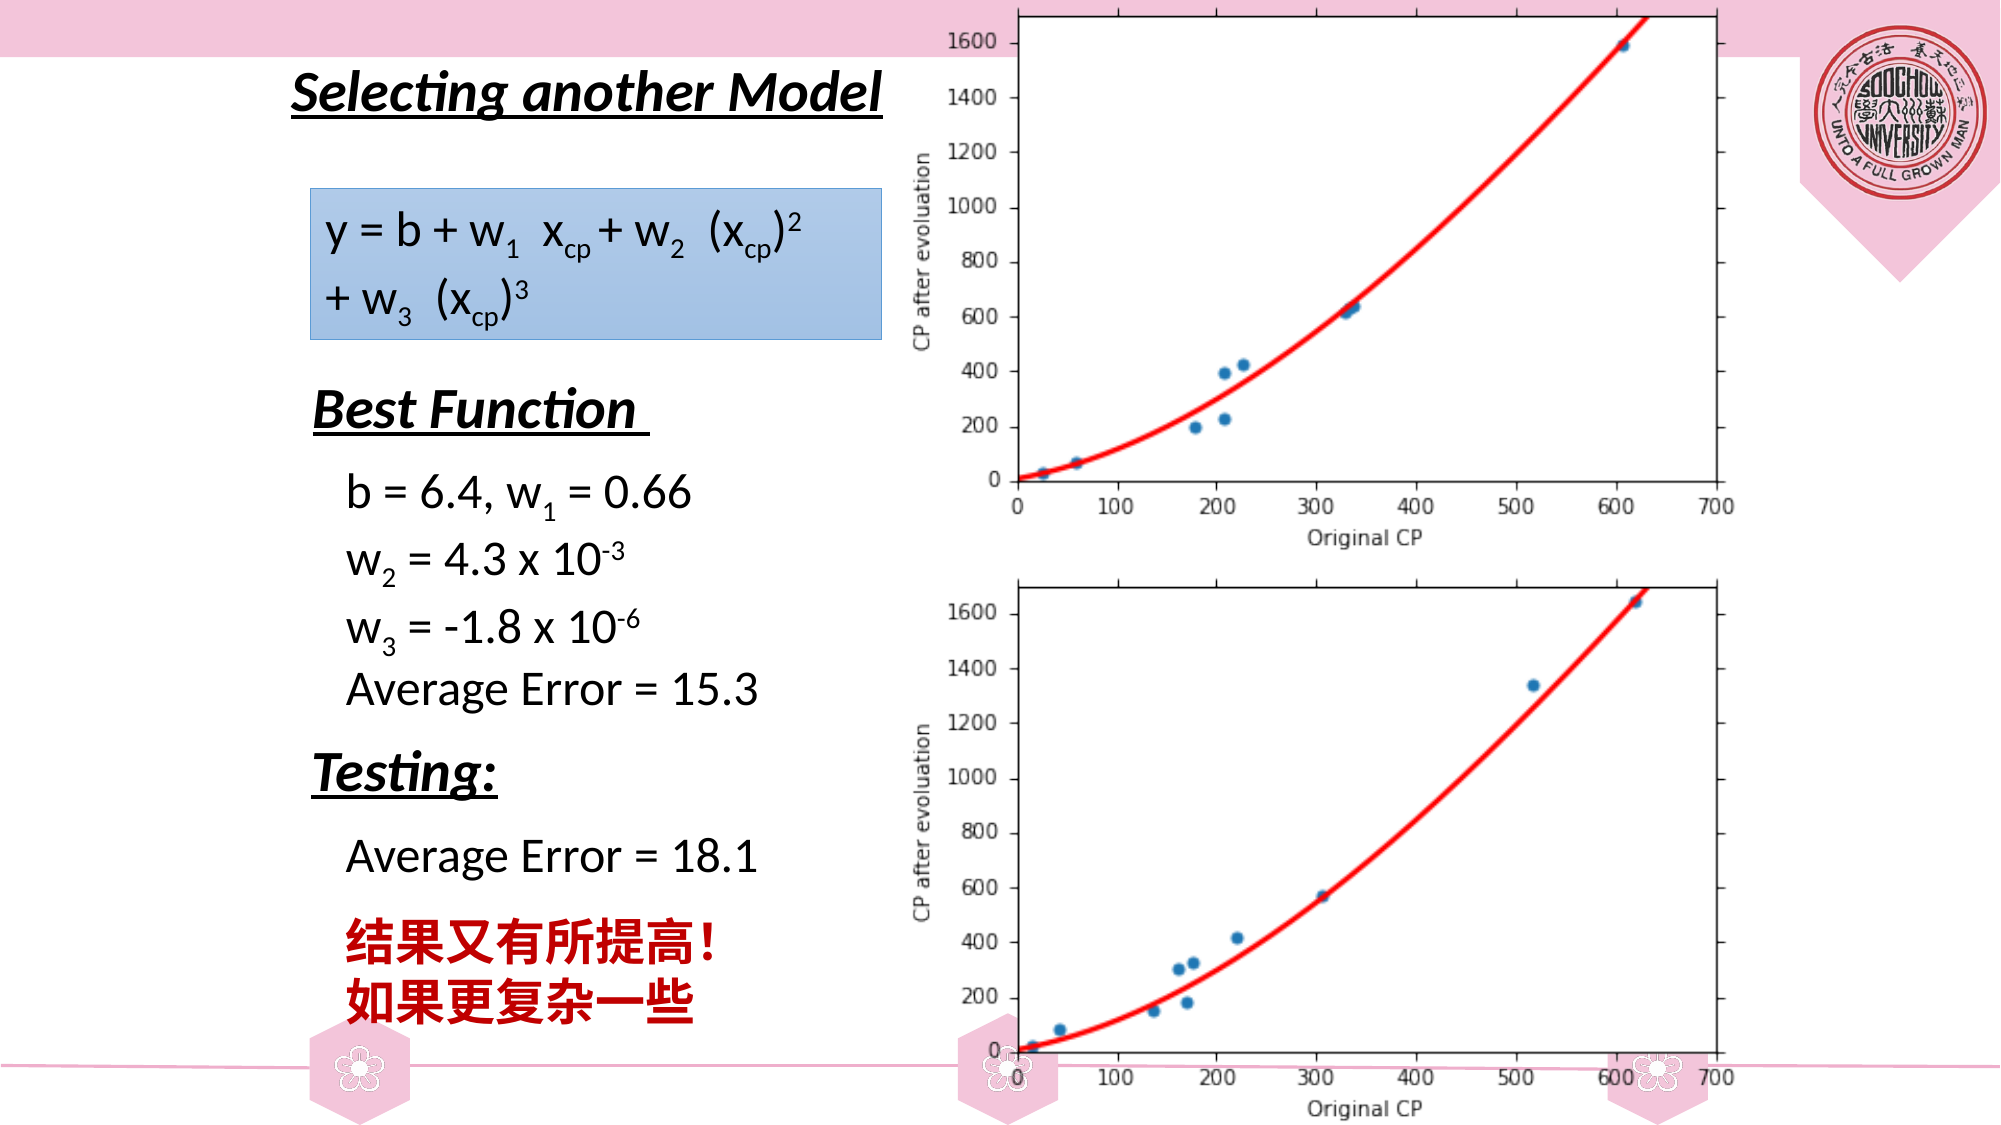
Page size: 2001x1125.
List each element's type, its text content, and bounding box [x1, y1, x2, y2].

text_box Selecting another Model [276, 45, 898, 131]
text_box Average Error = 15.3 [331, 670, 863, 723]
text_box b = 6.4, w1 = 0.66 [330, 451, 862, 535]
text_box 结果又有所提高！ 如果更复杂一些 [330, 903, 742, 1039]
picture [901, 0, 1750, 1125]
text_box Average Error = 18.1 [330, 815, 862, 890]
text_box w2 = 4.3 x 10-3 w3 = -1.8 x 10-6 [331, 518, 863, 670]
picture [331, 1043, 387, 1093]
text_box Testing: [296, 725, 513, 811]
picture [1811, 23, 1989, 202]
text_box Best Function [297, 362, 666, 448]
